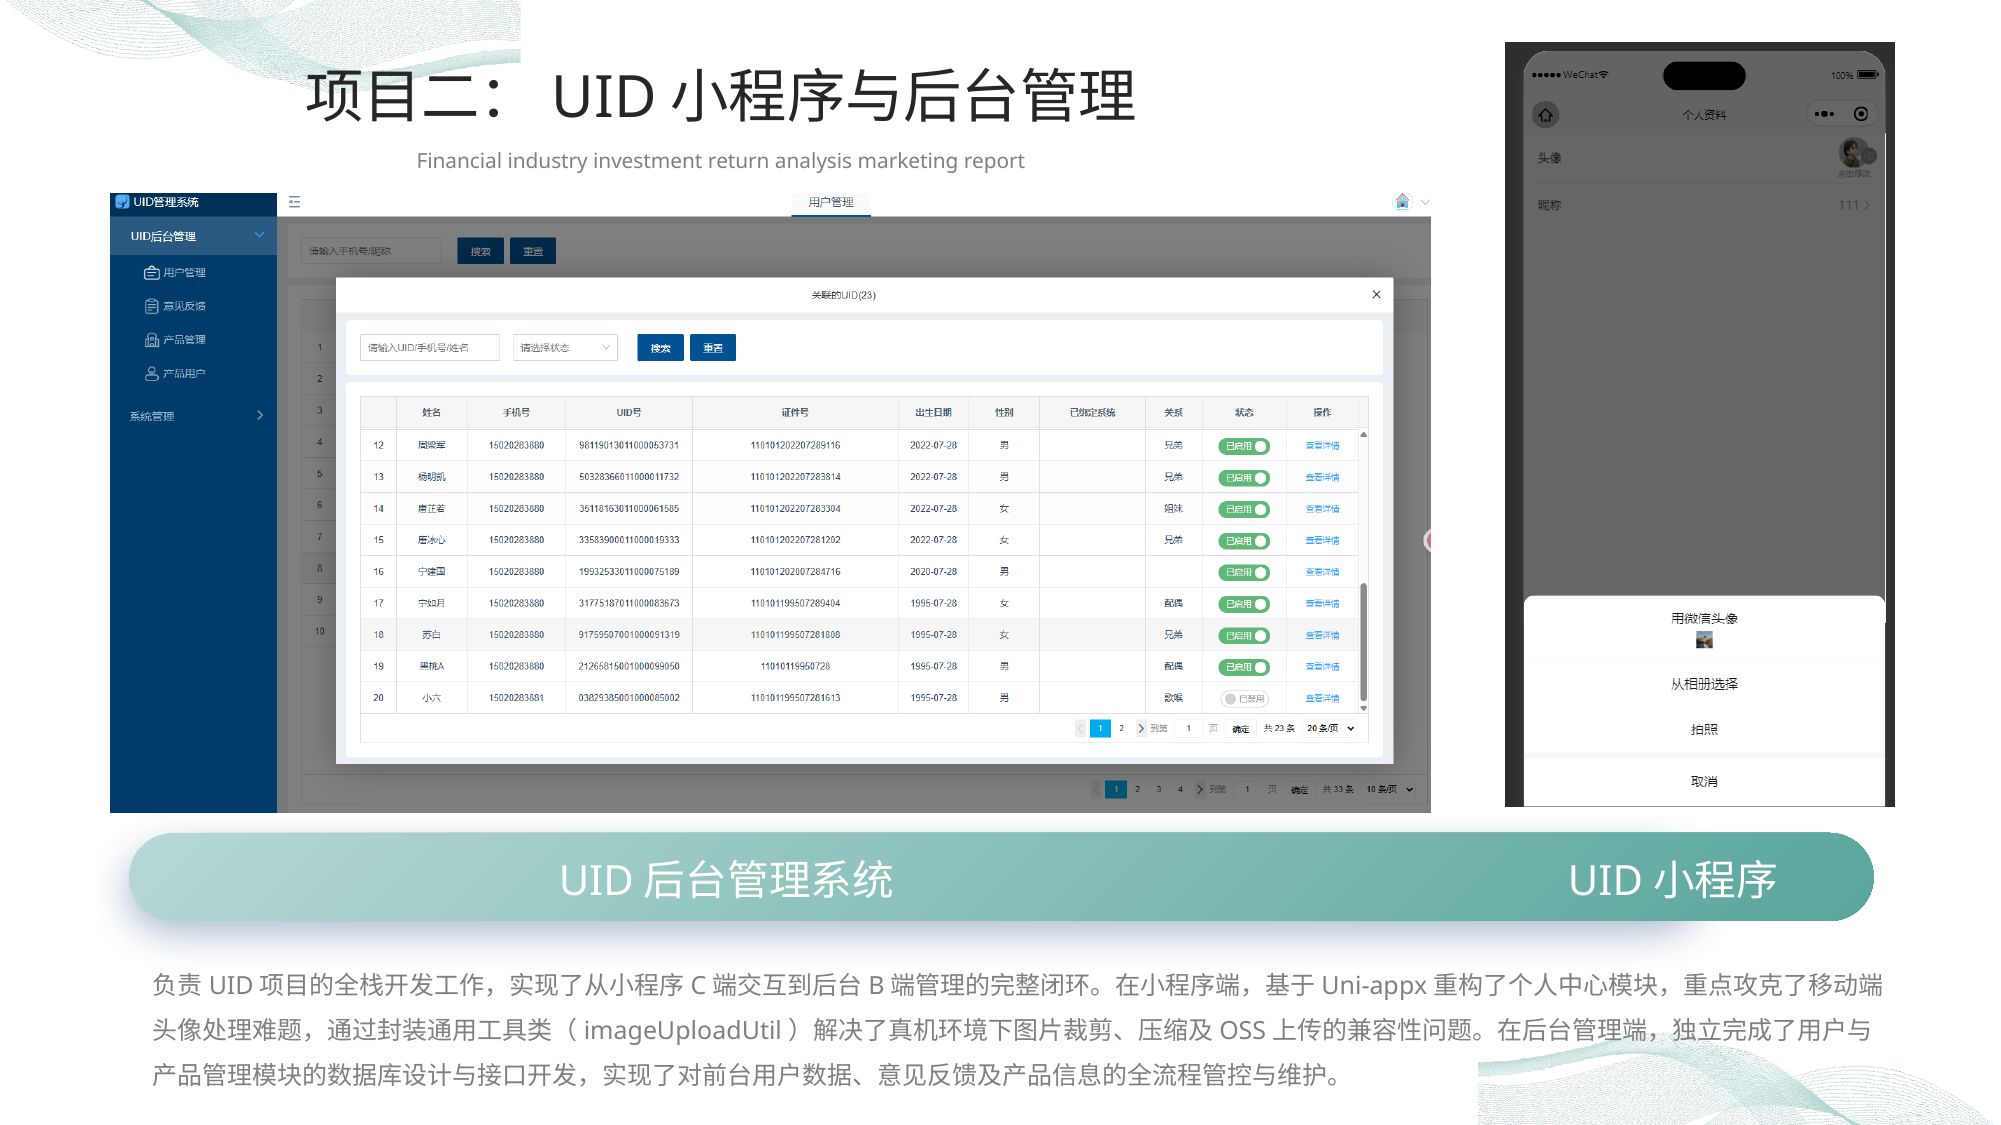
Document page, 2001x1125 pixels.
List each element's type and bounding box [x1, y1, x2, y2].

text_box [263, 51, 1178, 181]
picture [0, 0, 2000, 1125]
text_box [128, 832, 1906, 1051]
